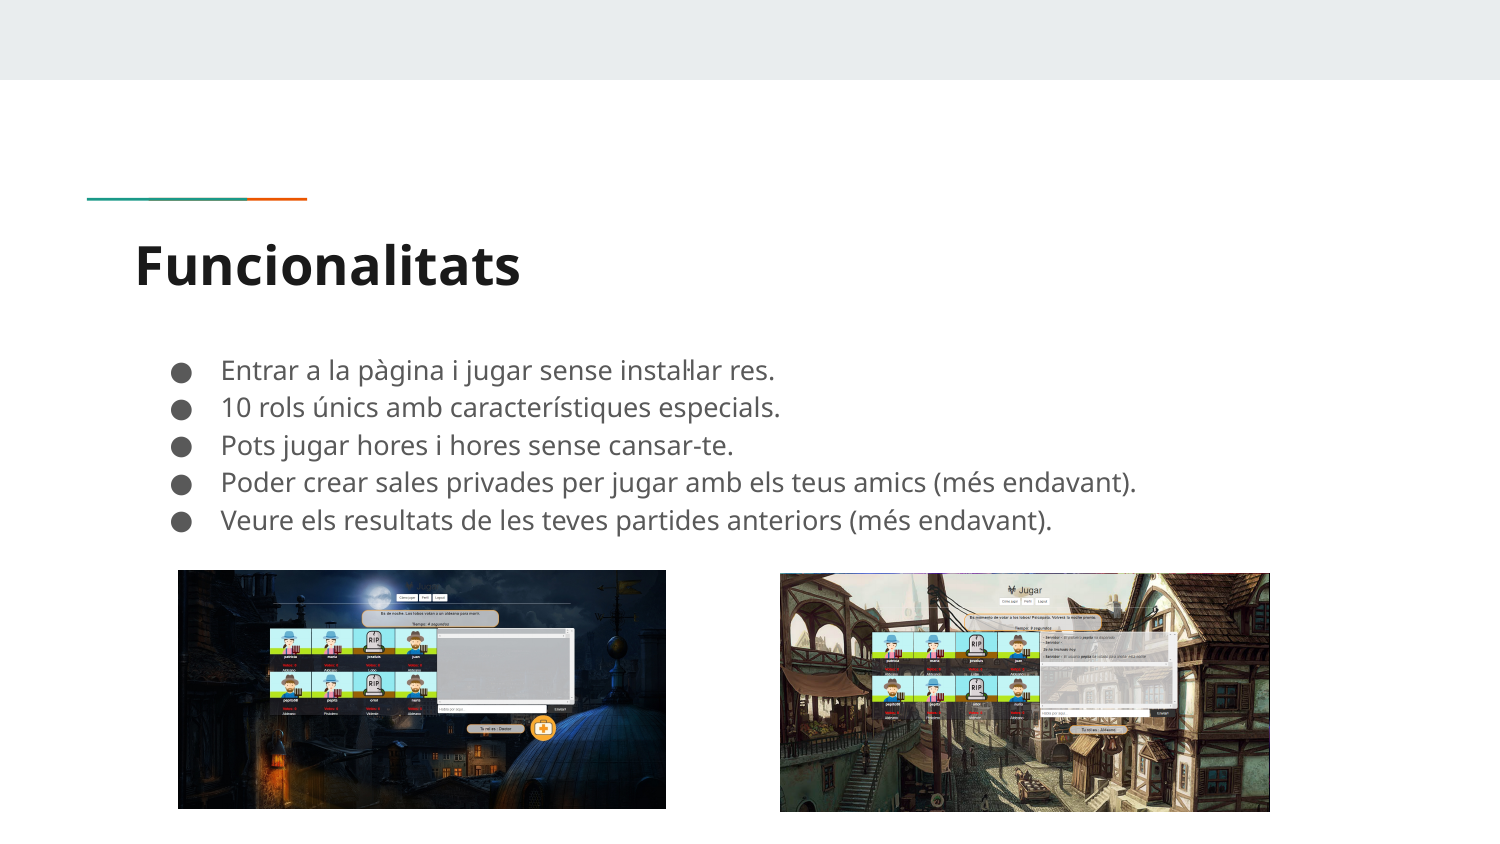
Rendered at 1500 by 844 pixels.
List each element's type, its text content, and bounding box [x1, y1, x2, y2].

picture [780, 573, 1271, 812]
title Funcionalitats [119, 216, 1381, 305]
picture [178, 570, 667, 809]
list Entrar a la pàgina i jugar sense instal·lar res. 10 rols únics amb característiques especials. Pots jugar hores i hores sense cansar-te. Poder crear sales privades per jugar amb els teus amics (més endavant). Veure els resultats de les teves partides anteriors (més endavant). [130, 333, 1392, 705]
